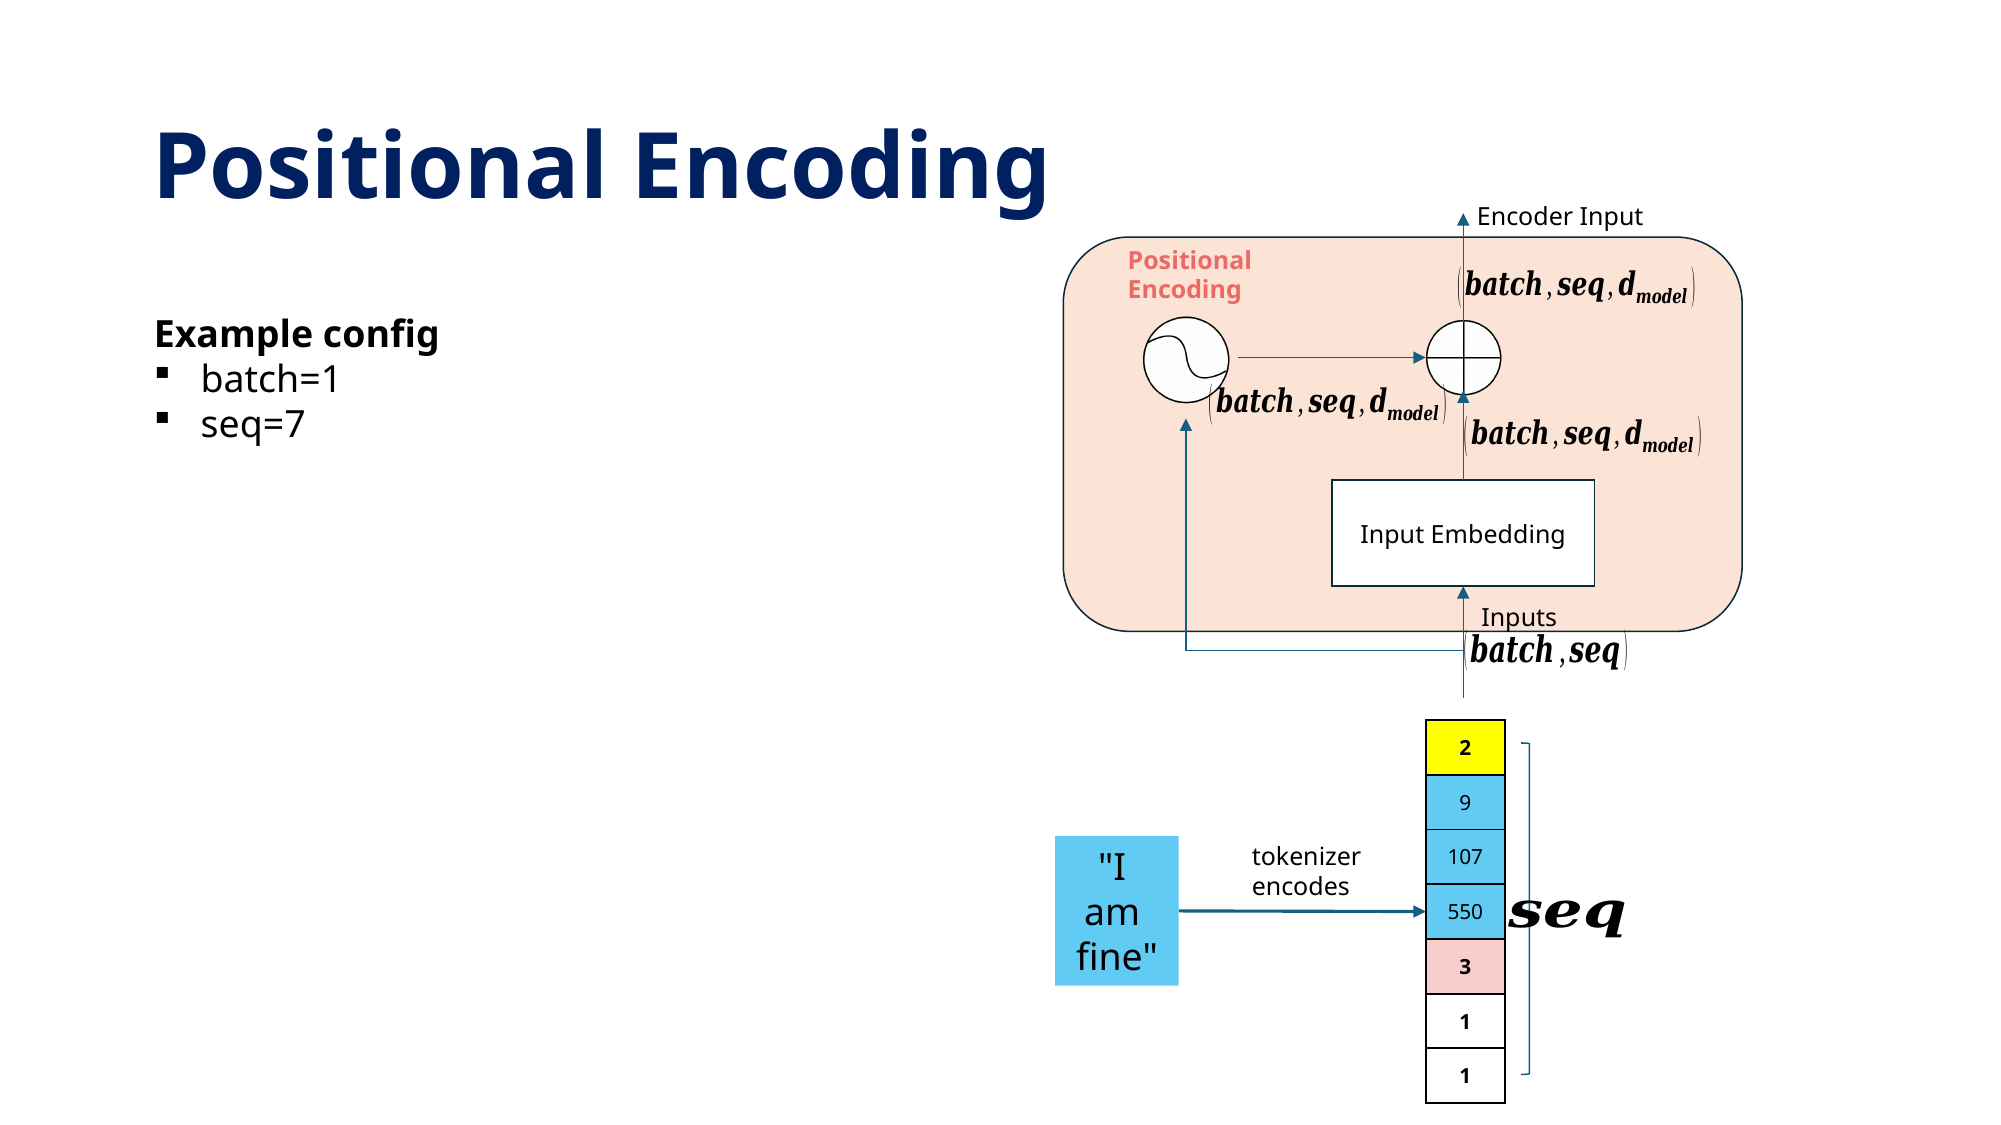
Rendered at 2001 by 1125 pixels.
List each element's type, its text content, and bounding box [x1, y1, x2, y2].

text_box Inputs [1466, 594, 1572, 639]
text_box tokenizer encodes [1237, 832, 1376, 908]
title Positional Encoding [137, 59, 1863, 278]
text_box [1061, 237, 1185, 633]
picture [1126, 296, 1246, 419]
text_box [1522, 903, 1531, 911]
table_cell 9 [1427, 776, 1504, 829]
text_box Positional Encoding [1112, 236, 1309, 312]
text_box [1246, 359, 1409, 417]
text_box [1445, 412, 1462, 417]
table_cell 107 [1427, 830, 1504, 883]
text_box [1464, 235, 1744, 633]
table_cell 1 [1427, 1049, 1504, 1102]
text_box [1185, 417, 1464, 651]
text_box Input Embedding [1464, 479, 1596, 588]
picture [1409, 303, 1517, 412]
text_box [1521, 917, 1528, 925]
text_box [1120, 235, 1462, 356]
text_box "I am fine" [1055, 836, 1179, 986]
text_box [1521, 927, 1531, 1076]
text_box Encoder Input [1462, 193, 1659, 239]
text_box [1426, 412, 1435, 417]
text_box [1521, 741, 1531, 901]
table_cell 550 [1427, 885, 1504, 938]
table_cell 1 [1427, 995, 1504, 1047]
table_cell 3 [1427, 940, 1504, 993]
table_header 2 [1427, 721, 1504, 774]
